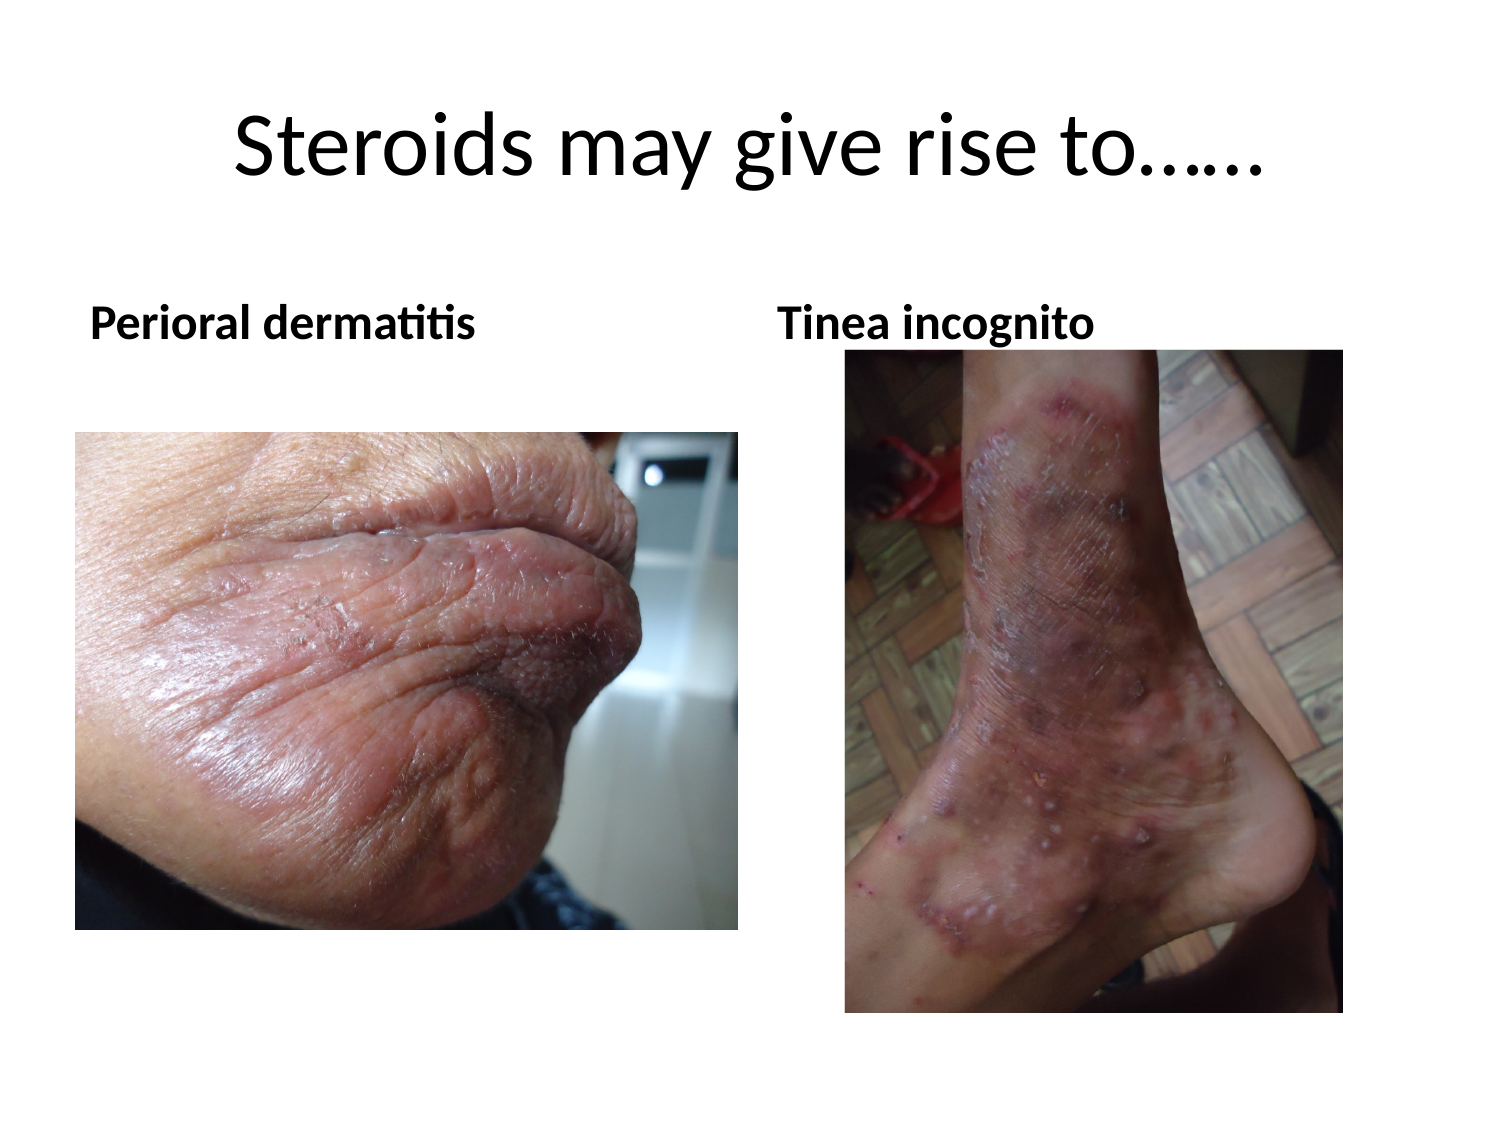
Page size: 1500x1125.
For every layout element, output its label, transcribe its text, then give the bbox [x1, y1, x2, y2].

picture [845, 930, 1343, 1012]
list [761, 431, 1426, 930]
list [74, 432, 738, 930]
title Steroids may give rise to…… [75, 45, 1425, 233]
picture [845, 350, 1343, 431]
list Tinea incognito [761, 251, 1425, 357]
list Perioral dermatitis [75, 251, 738, 357]
